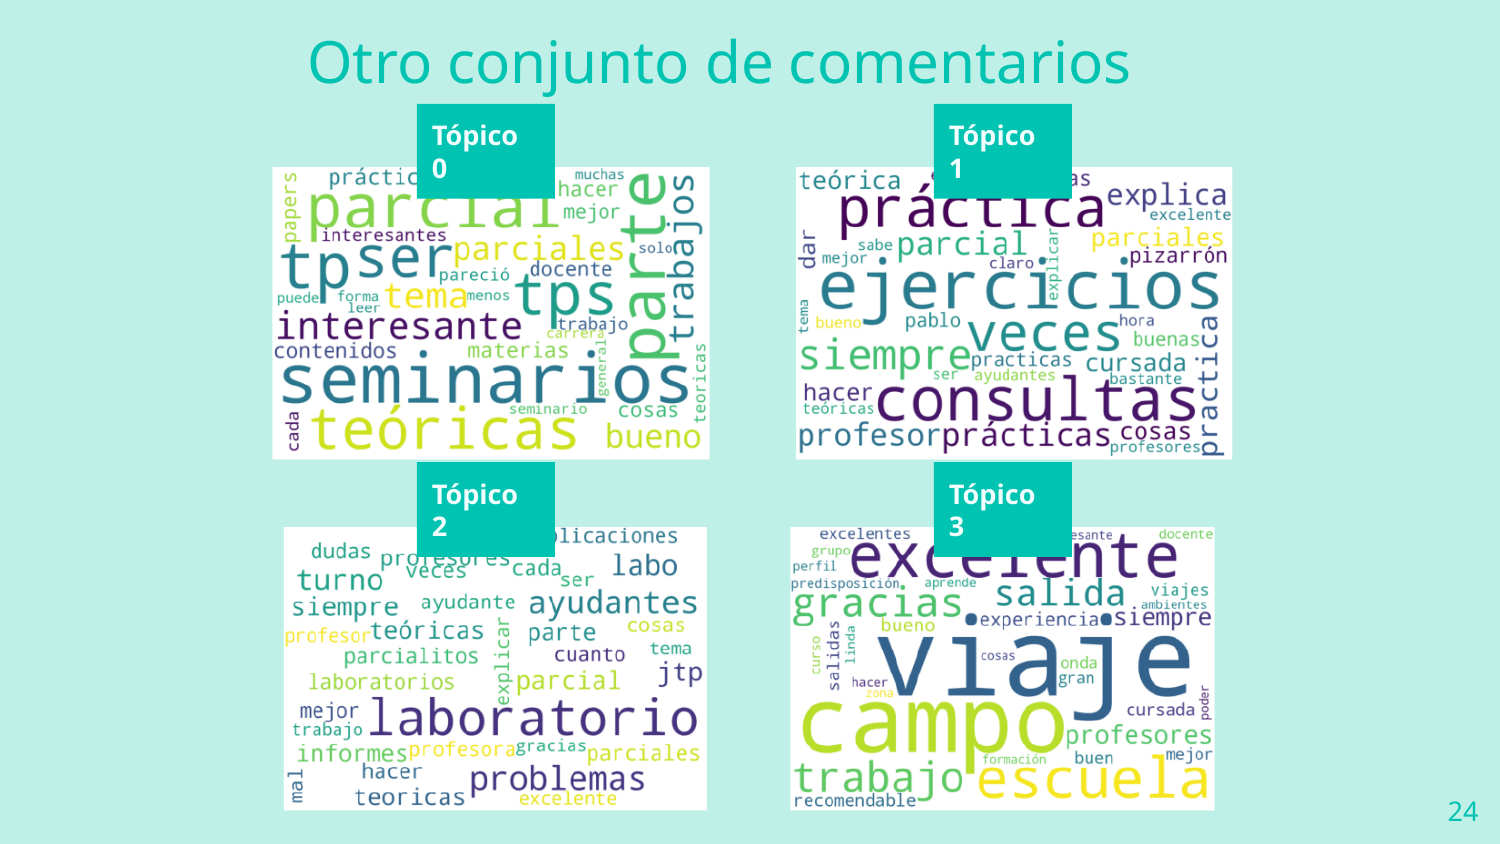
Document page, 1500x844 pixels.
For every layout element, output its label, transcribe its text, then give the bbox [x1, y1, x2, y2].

picture [281, 507, 1219, 816]
text_box Tópico 2 [416, 474, 555, 506]
picture [266, 147, 1234, 465]
text_box Tópico 0 [416, 103, 555, 145]
text_box Tópico 3 [933, 474, 1072, 506]
text_box Tópico 1 [933, 103, 1072, 145]
slide_number ‹#› [1403, 779, 1494, 844]
title Otro conjunto de comentarios [292, 9, 1208, 104]
